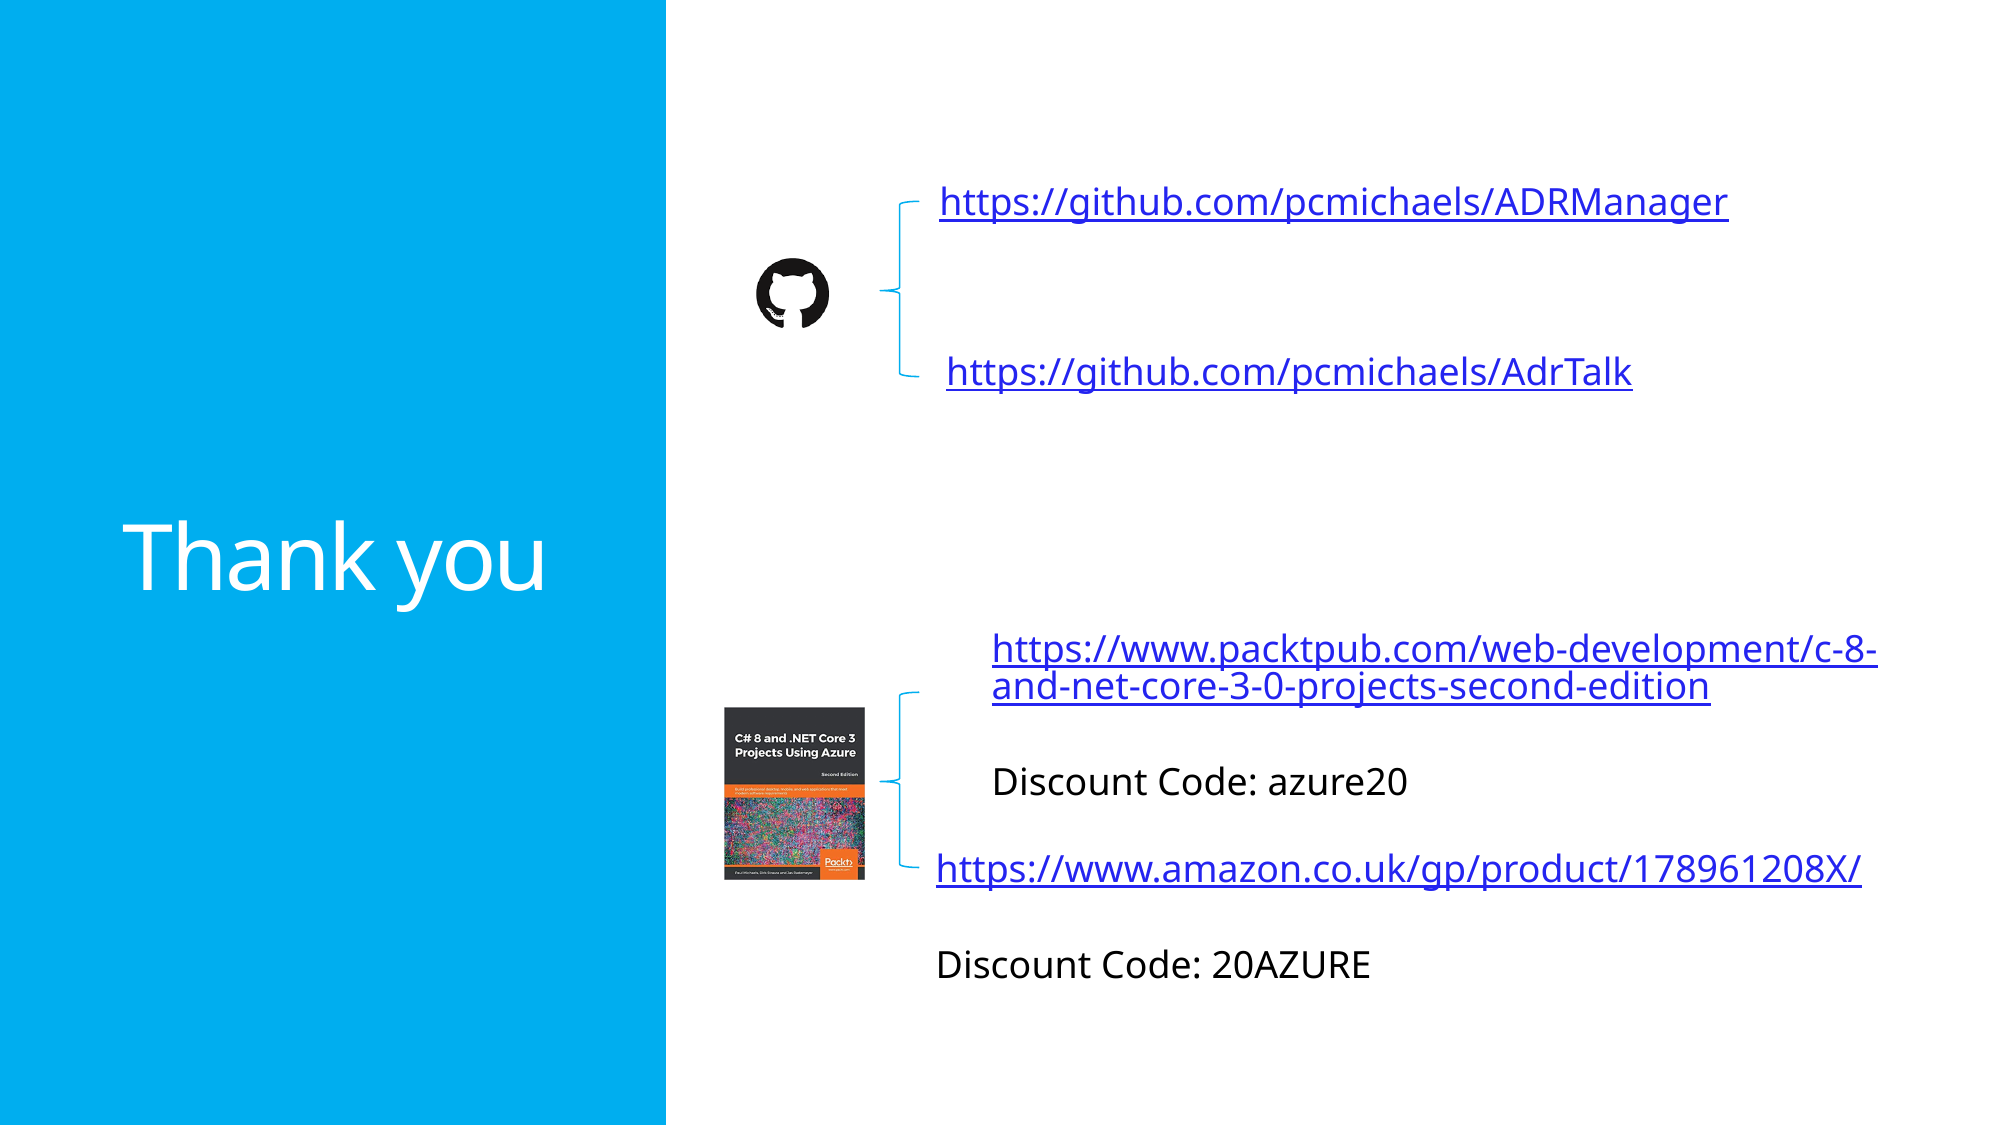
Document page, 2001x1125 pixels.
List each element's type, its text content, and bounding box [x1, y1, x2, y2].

text_box [879, 691, 920, 869]
text_box https://github.com/pcmichaels/AdrTalk [931, 340, 1648, 407]
text_box https://www.amazon.co.uk/gp/product/178961208X/ Discount Code: 20AZURE [920, 837, 1878, 993]
picture [744, 245, 841, 342]
text_box [879, 200, 920, 378]
text_box https://www.packtpub.com/web-development/c-8-and-net-core-3-0-projects-second-edition Discount Code: azure20 [976, 617, 1907, 774]
text_box [0, 0, 667, 1125]
text_box https://github.com/pcmichaels/ADRManager [924, 171, 1744, 237]
picture [724, 706, 865, 880]
title Thank you [107, 153, 598, 972]
